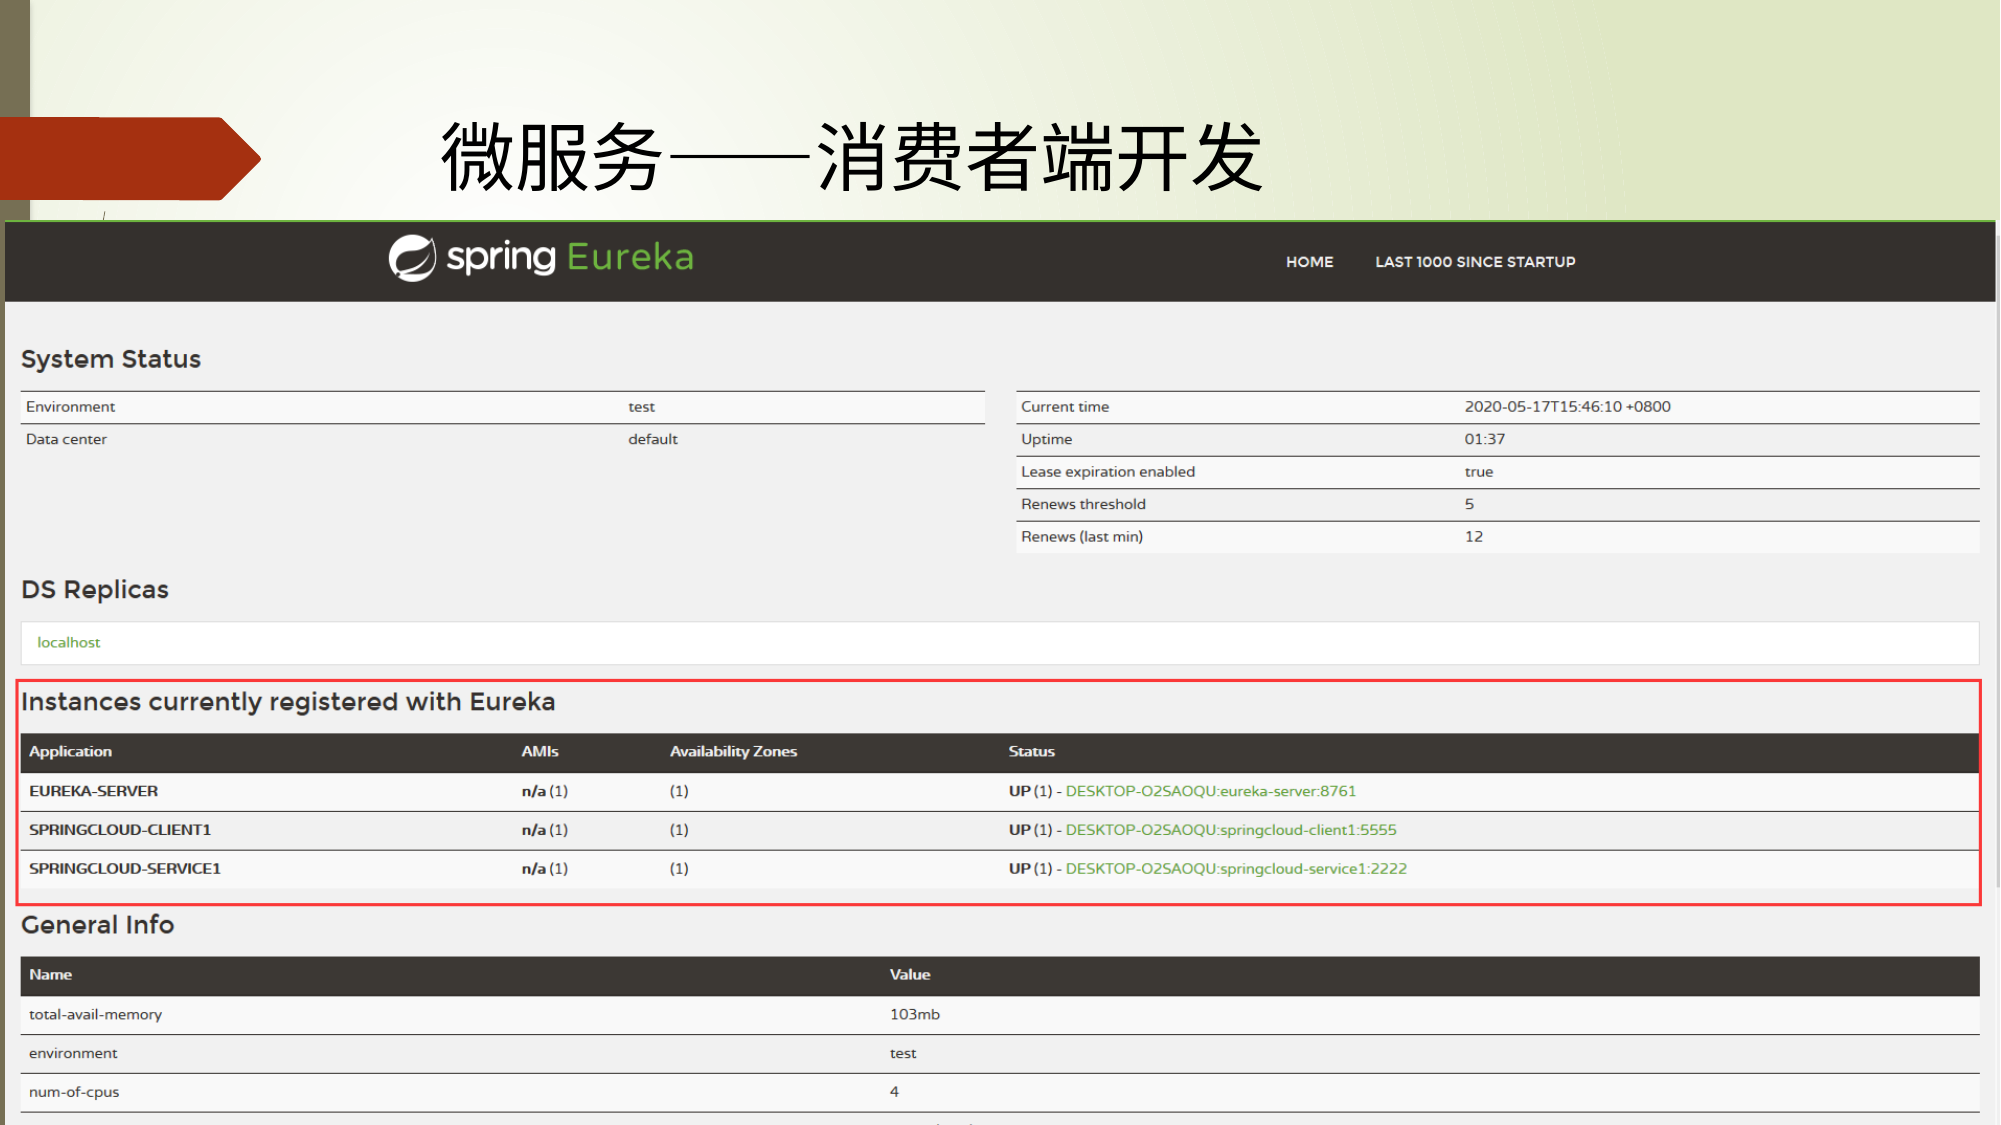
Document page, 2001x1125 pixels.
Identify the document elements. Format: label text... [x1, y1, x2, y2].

title 微服务——消费者端开发 [425, 102, 1888, 218]
picture [4, 220, 2000, 1125]
